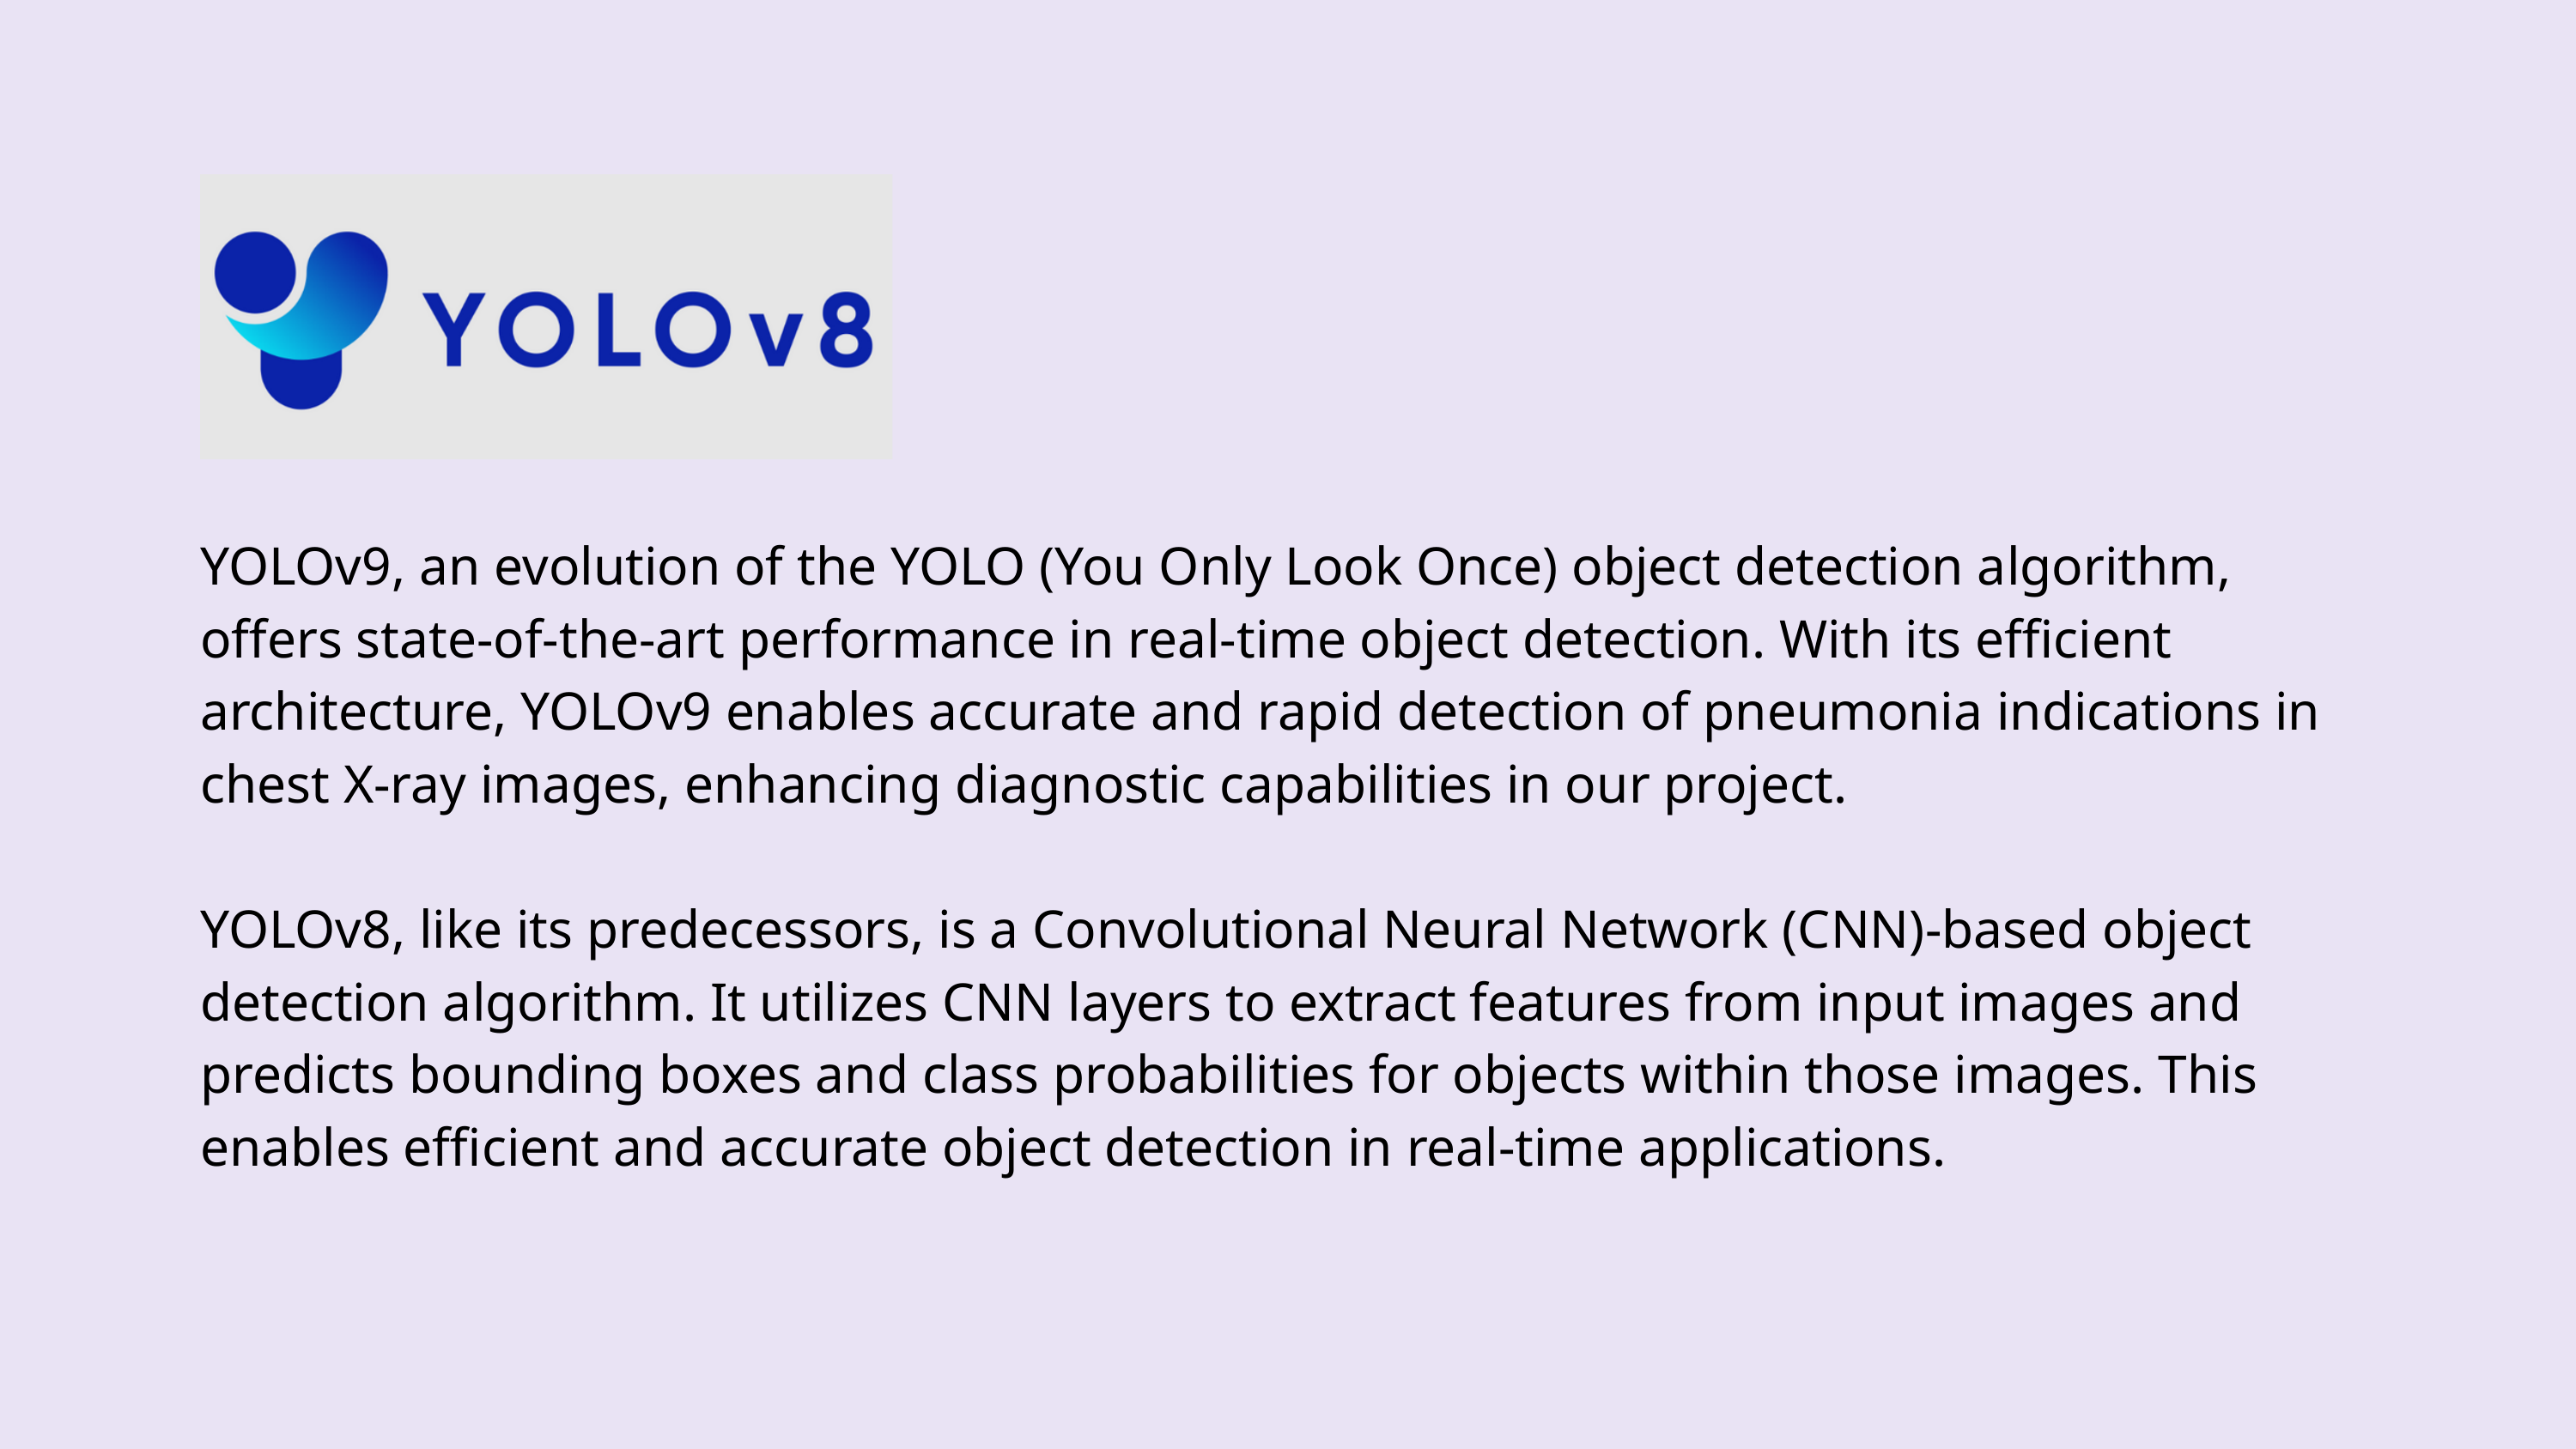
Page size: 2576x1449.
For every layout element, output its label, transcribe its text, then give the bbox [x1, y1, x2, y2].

text_box YOLOv9, an evolution of the YOLO (You Only Look Once) object detection algorithm, offers state-of-the-art performance in real-time object detection. With its efficient architecture, YOLOv9 enables accurate and rapid detection of pneumonia indications in chest X-ray images, enhancing diagnostic capabilities in our project. YOLOv8, like its predecessors, is a Convolutional Neural Network (CNN)-based object detection algorithm. It utilizes CNN layers to extract features from input images and predicts bounding boxes and class probabilities for objects within those images. This enables efficient and accurate object detection in real-time applications. [200, 523, 2376, 1177]
text_box [200, 174, 893, 459]
